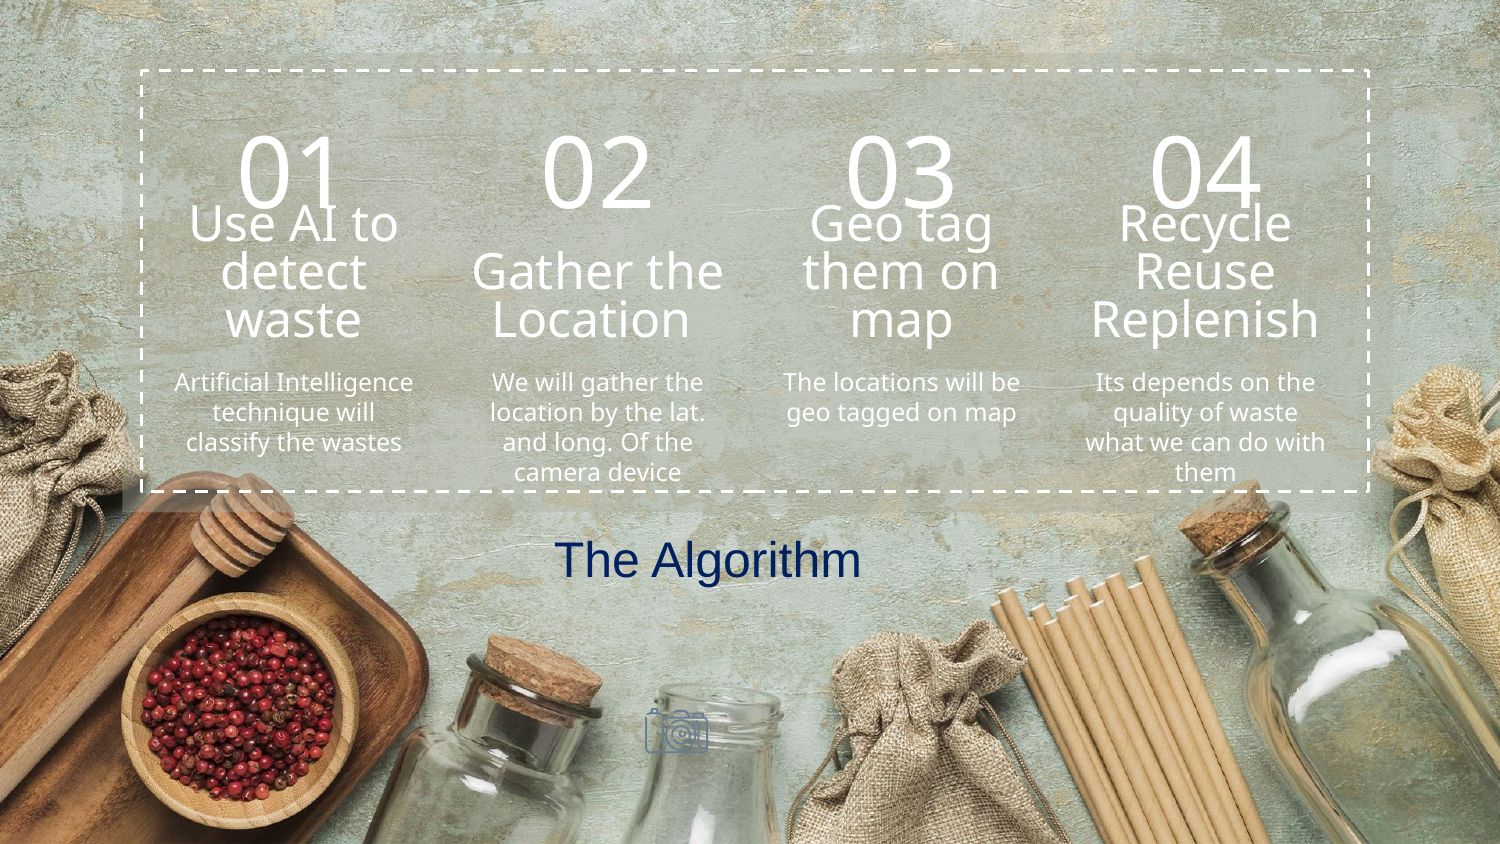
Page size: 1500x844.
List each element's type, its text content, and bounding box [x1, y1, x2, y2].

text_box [122, 52, 1394, 513]
text_box The Algorithm [425, 522, 991, 595]
picture [0, 0, 1500, 844]
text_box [644, 707, 709, 754]
